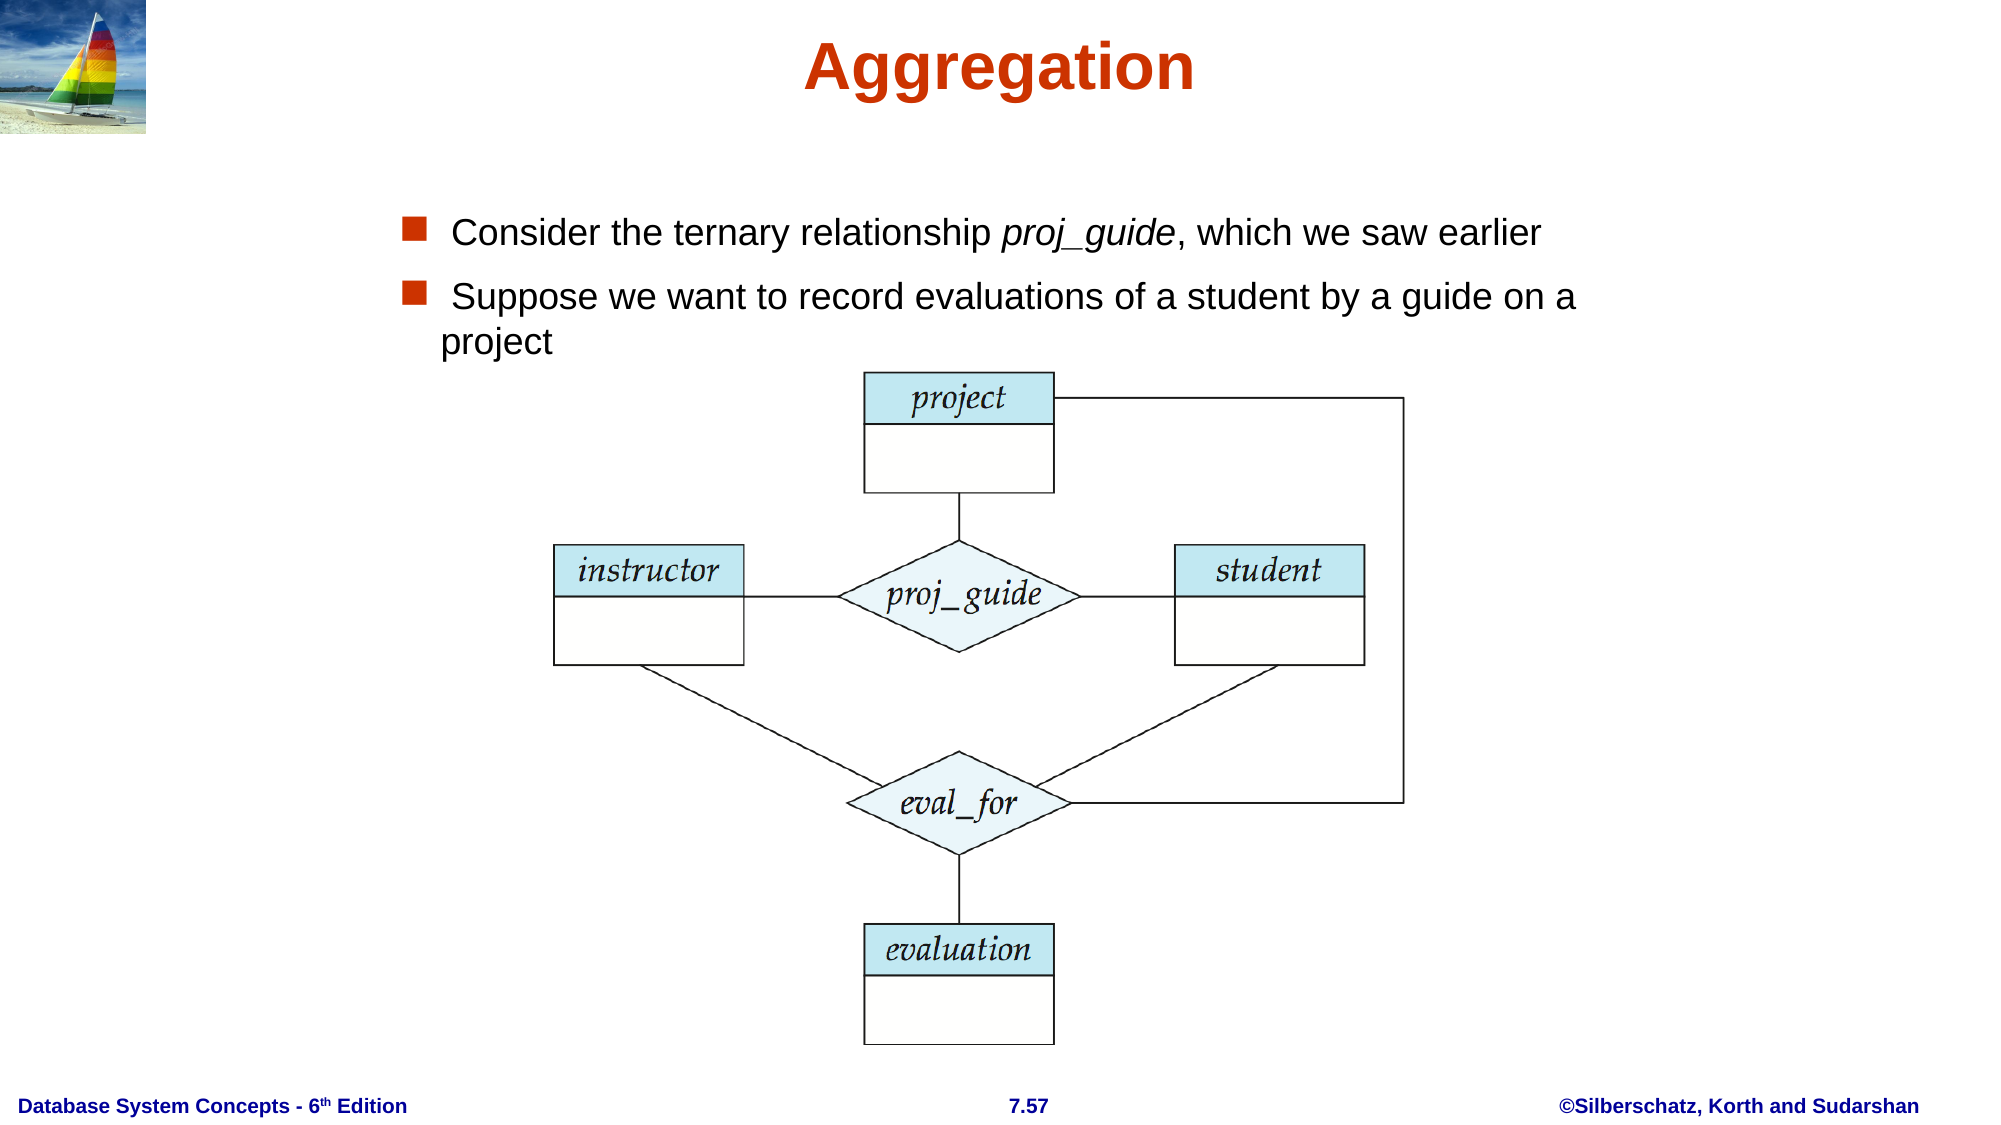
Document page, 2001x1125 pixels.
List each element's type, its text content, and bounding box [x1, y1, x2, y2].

text_box Consider the ternary relationship proj_guide, which we saw earlier Suppose we want to record evaluations of a student by a guide on a project [390, 200, 1701, 369]
picture [0, 0, 146, 134]
title Aggregation [448, 8, 1553, 111]
picture [552, 368, 1407, 1046]
